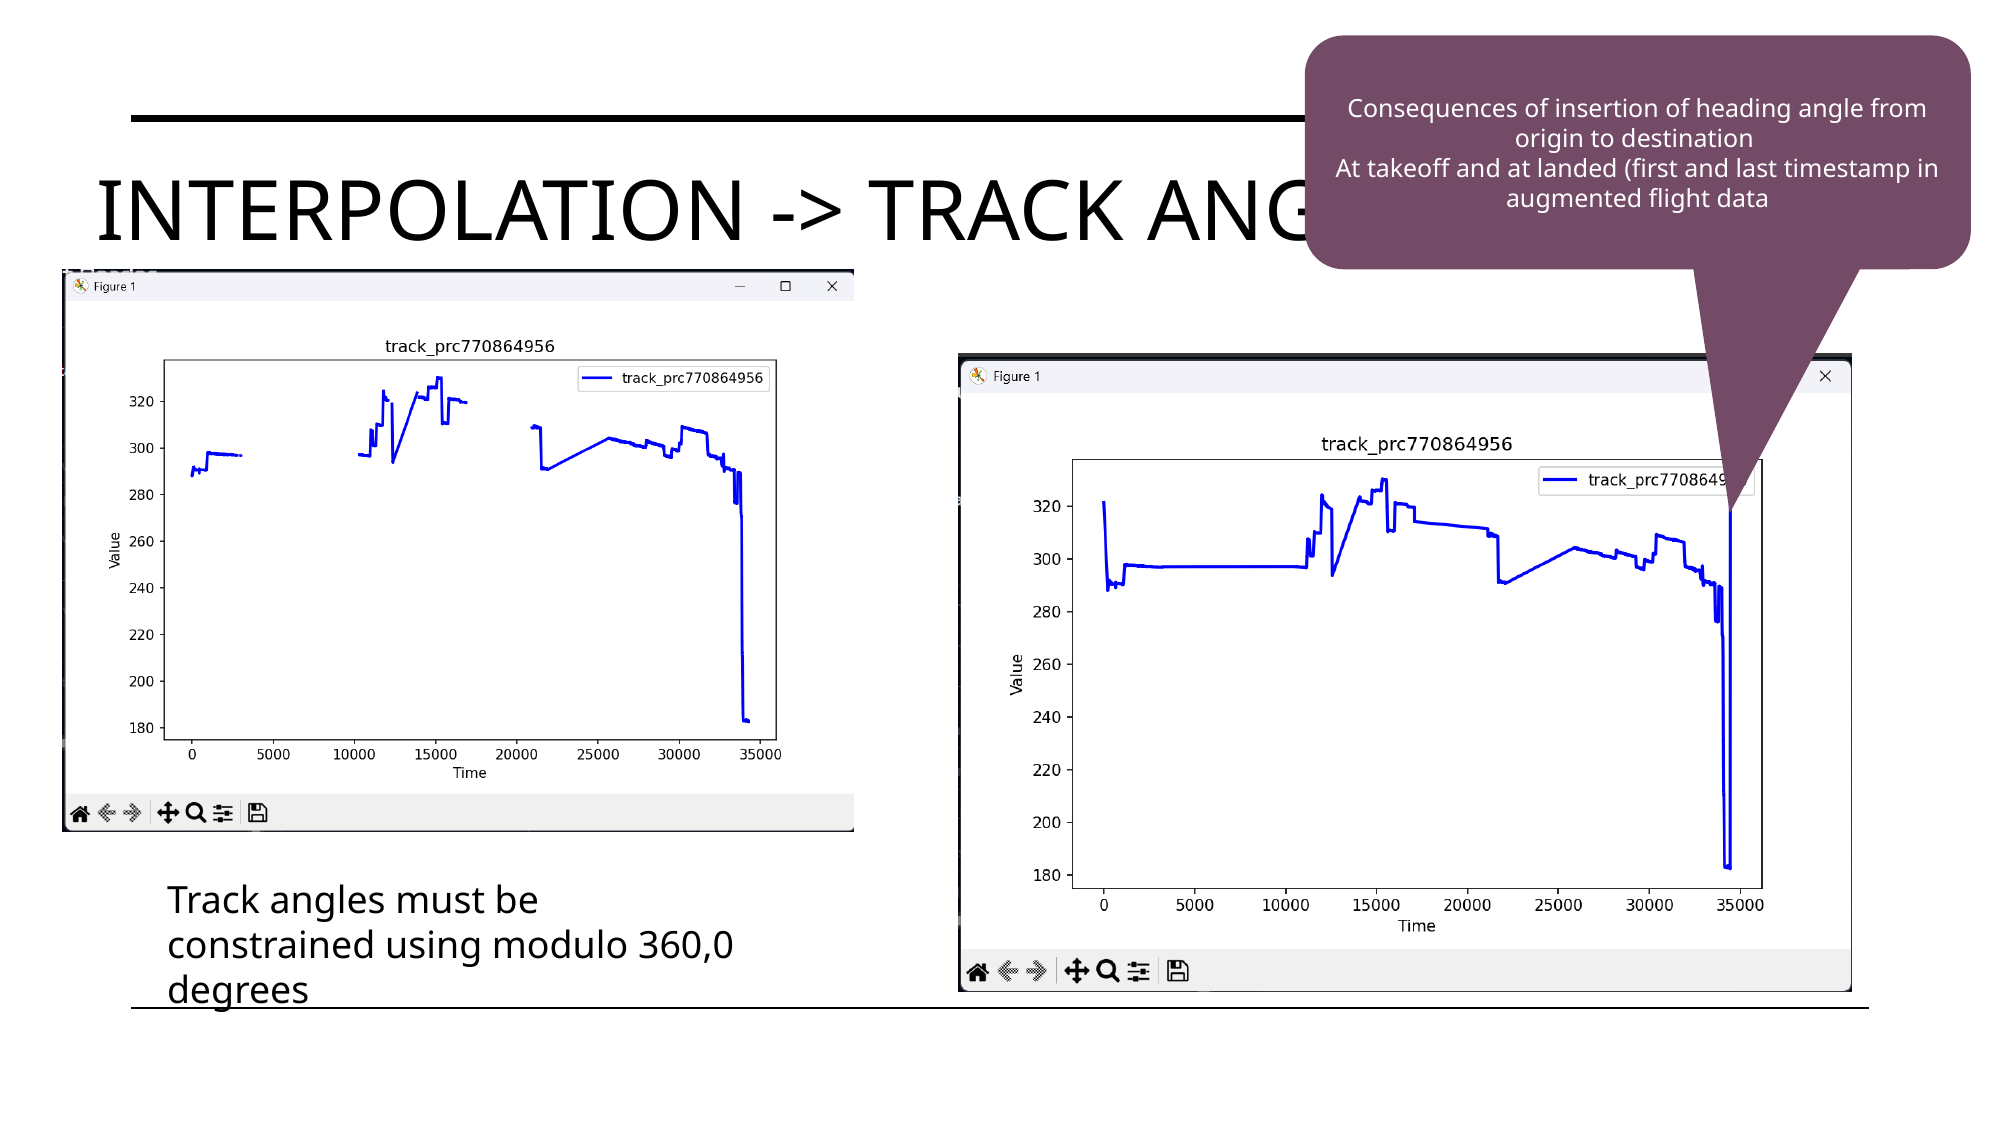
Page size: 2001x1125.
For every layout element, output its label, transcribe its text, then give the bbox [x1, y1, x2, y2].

title Interpolation -> track angle [81, 149, 1333, 270]
text_box Consequences of insertion of heading angle from origin to destination At takeoff and at landed (first and last timestamp in augmented flight data [1303, 34, 1972, 353]
picture [62, 269, 854, 832]
picture [958, 353, 1852, 992]
text_box Track angles must be constrained using modulo 360,0 degrees [152, 868, 764, 1019]
